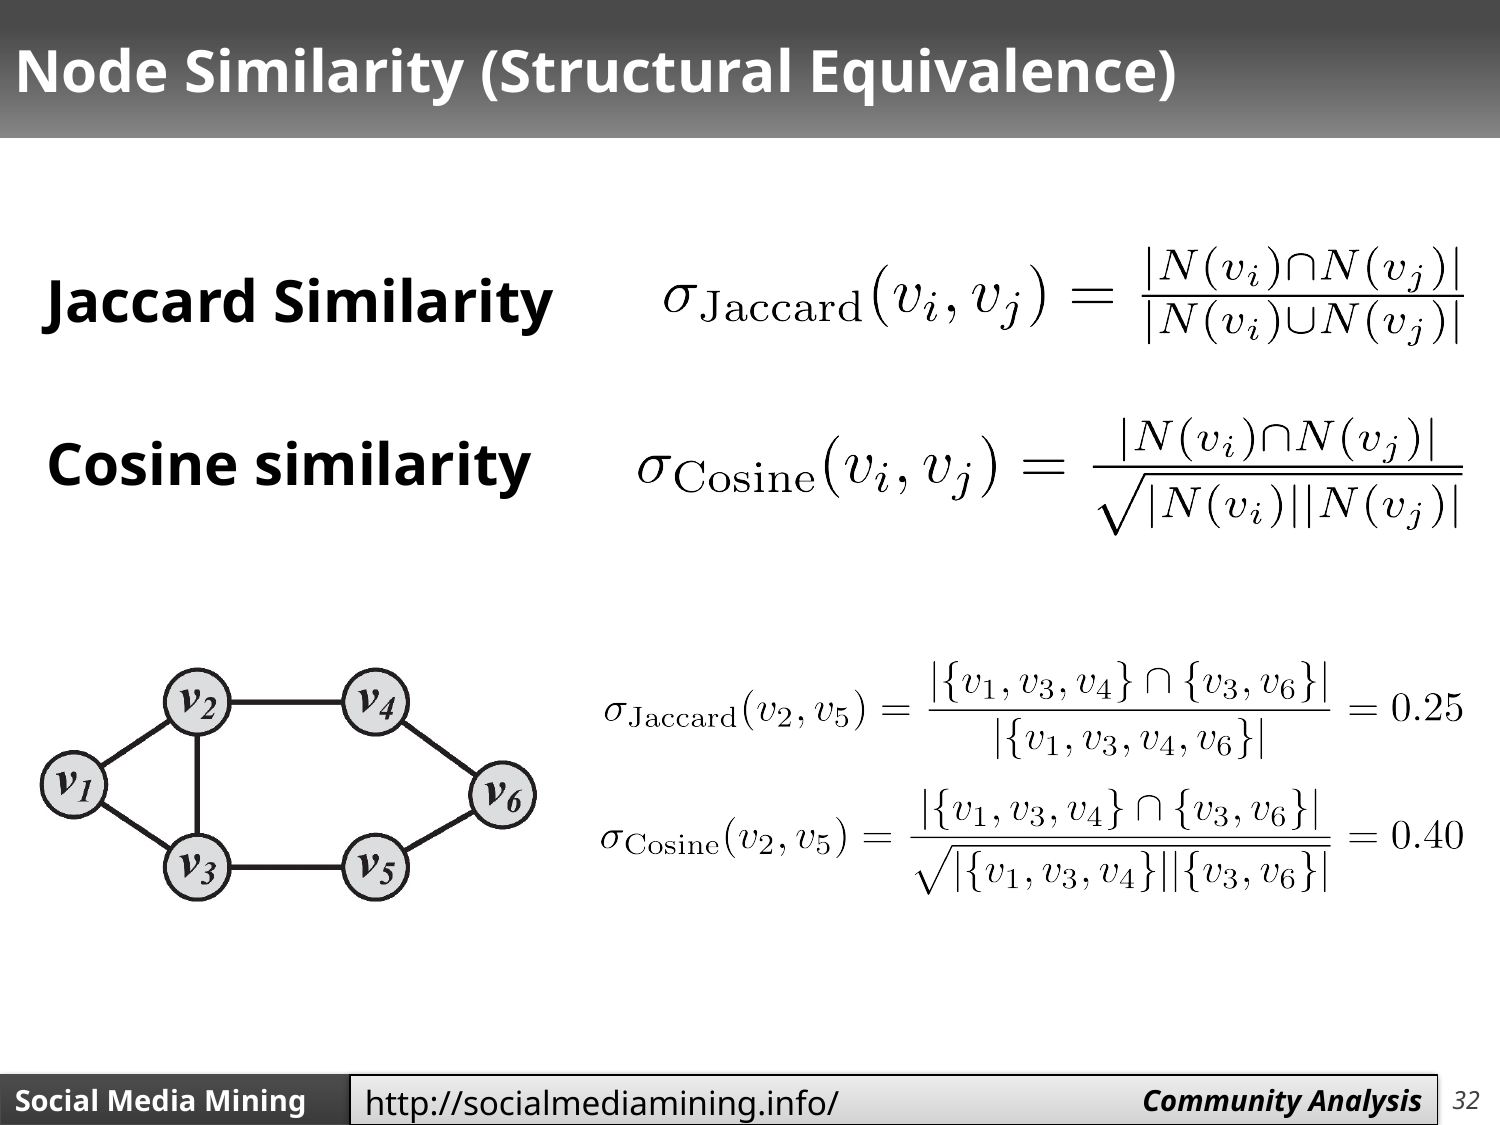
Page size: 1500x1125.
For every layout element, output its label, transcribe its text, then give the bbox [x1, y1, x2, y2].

picture [601, 660, 1463, 895]
picture [34, 660, 548, 921]
picture [638, 417, 1463, 536]
list Jaccard Similarity Cosine similarity [31, 174, 1425, 1048]
title Node Similarity (Structural Equivalence) [0, 0, 1500, 138]
picture [664, 246, 1464, 346]
